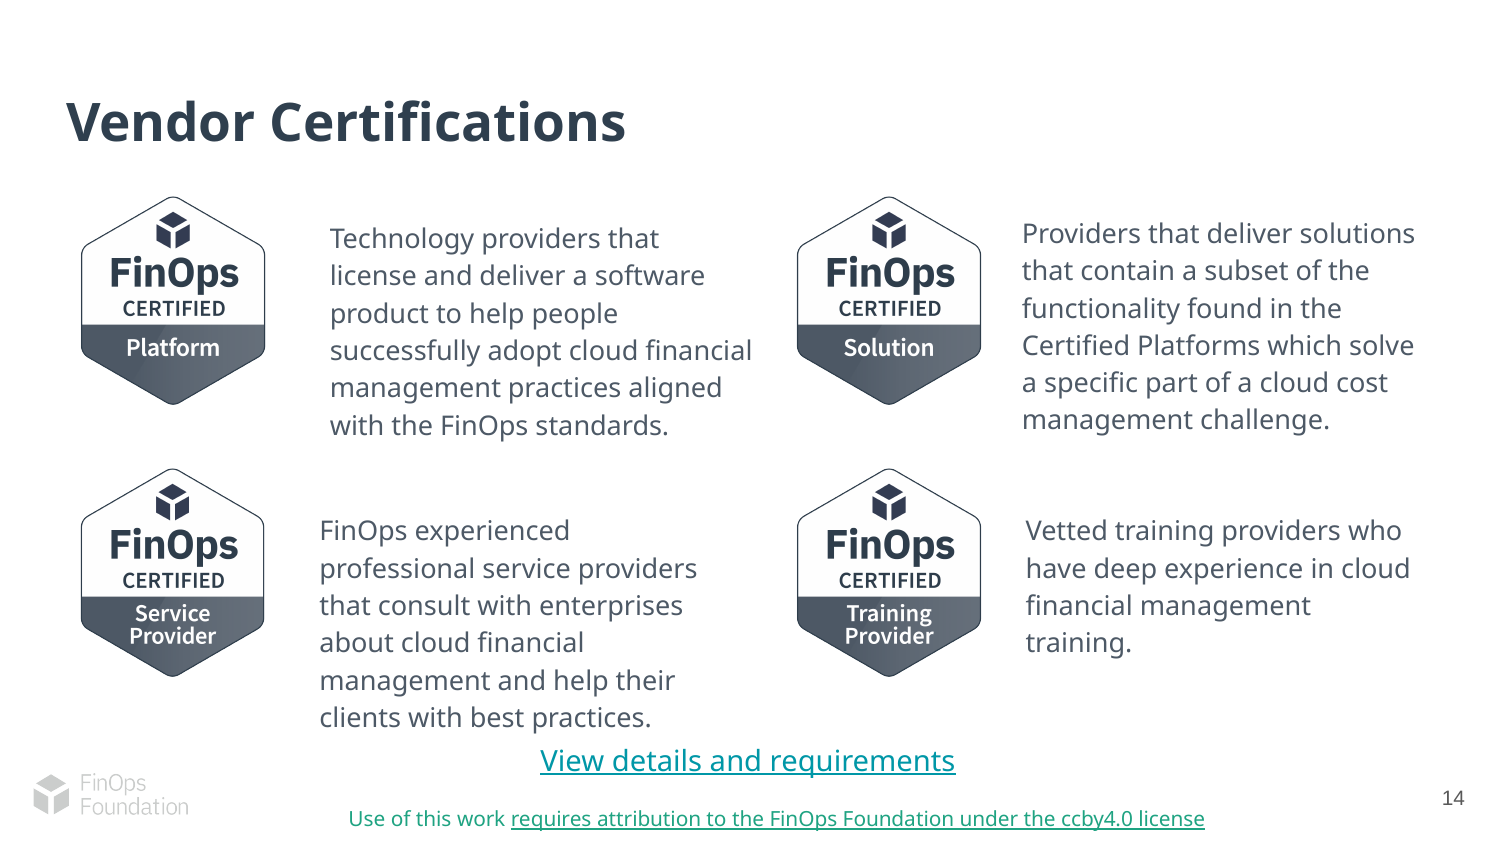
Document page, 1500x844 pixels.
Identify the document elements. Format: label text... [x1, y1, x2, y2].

title Vendor Certifications [51, 72, 1449, 167]
picture [50, 451, 294, 695]
list Technology providers that license and deliver a software product to help people successfully adopt cloud financial management practices aligned with the FinOps standards. [314, 201, 762, 423]
list FinOps experienced professional service providers that consult with enterprises about cloud financial management and help their clients with best practices. [304, 493, 732, 716]
text_box View details and requirements [516, 738, 980, 785]
picture [51, 179, 295, 423]
picture [767, 451, 1011, 695]
picture [767, 179, 1011, 423]
list Providers that deliver solutions that contain a subset of the functionality found in the Certified Platforms which solve a specific part of a cloud cost management challenge. [1016, 196, 1449, 418]
slide_number ‹#› [1389, 764, 1480, 830]
picture [33, 773, 188, 815]
list Vetted training providers who have deep experience in cloud financial management training. [1016, 493, 1438, 677]
